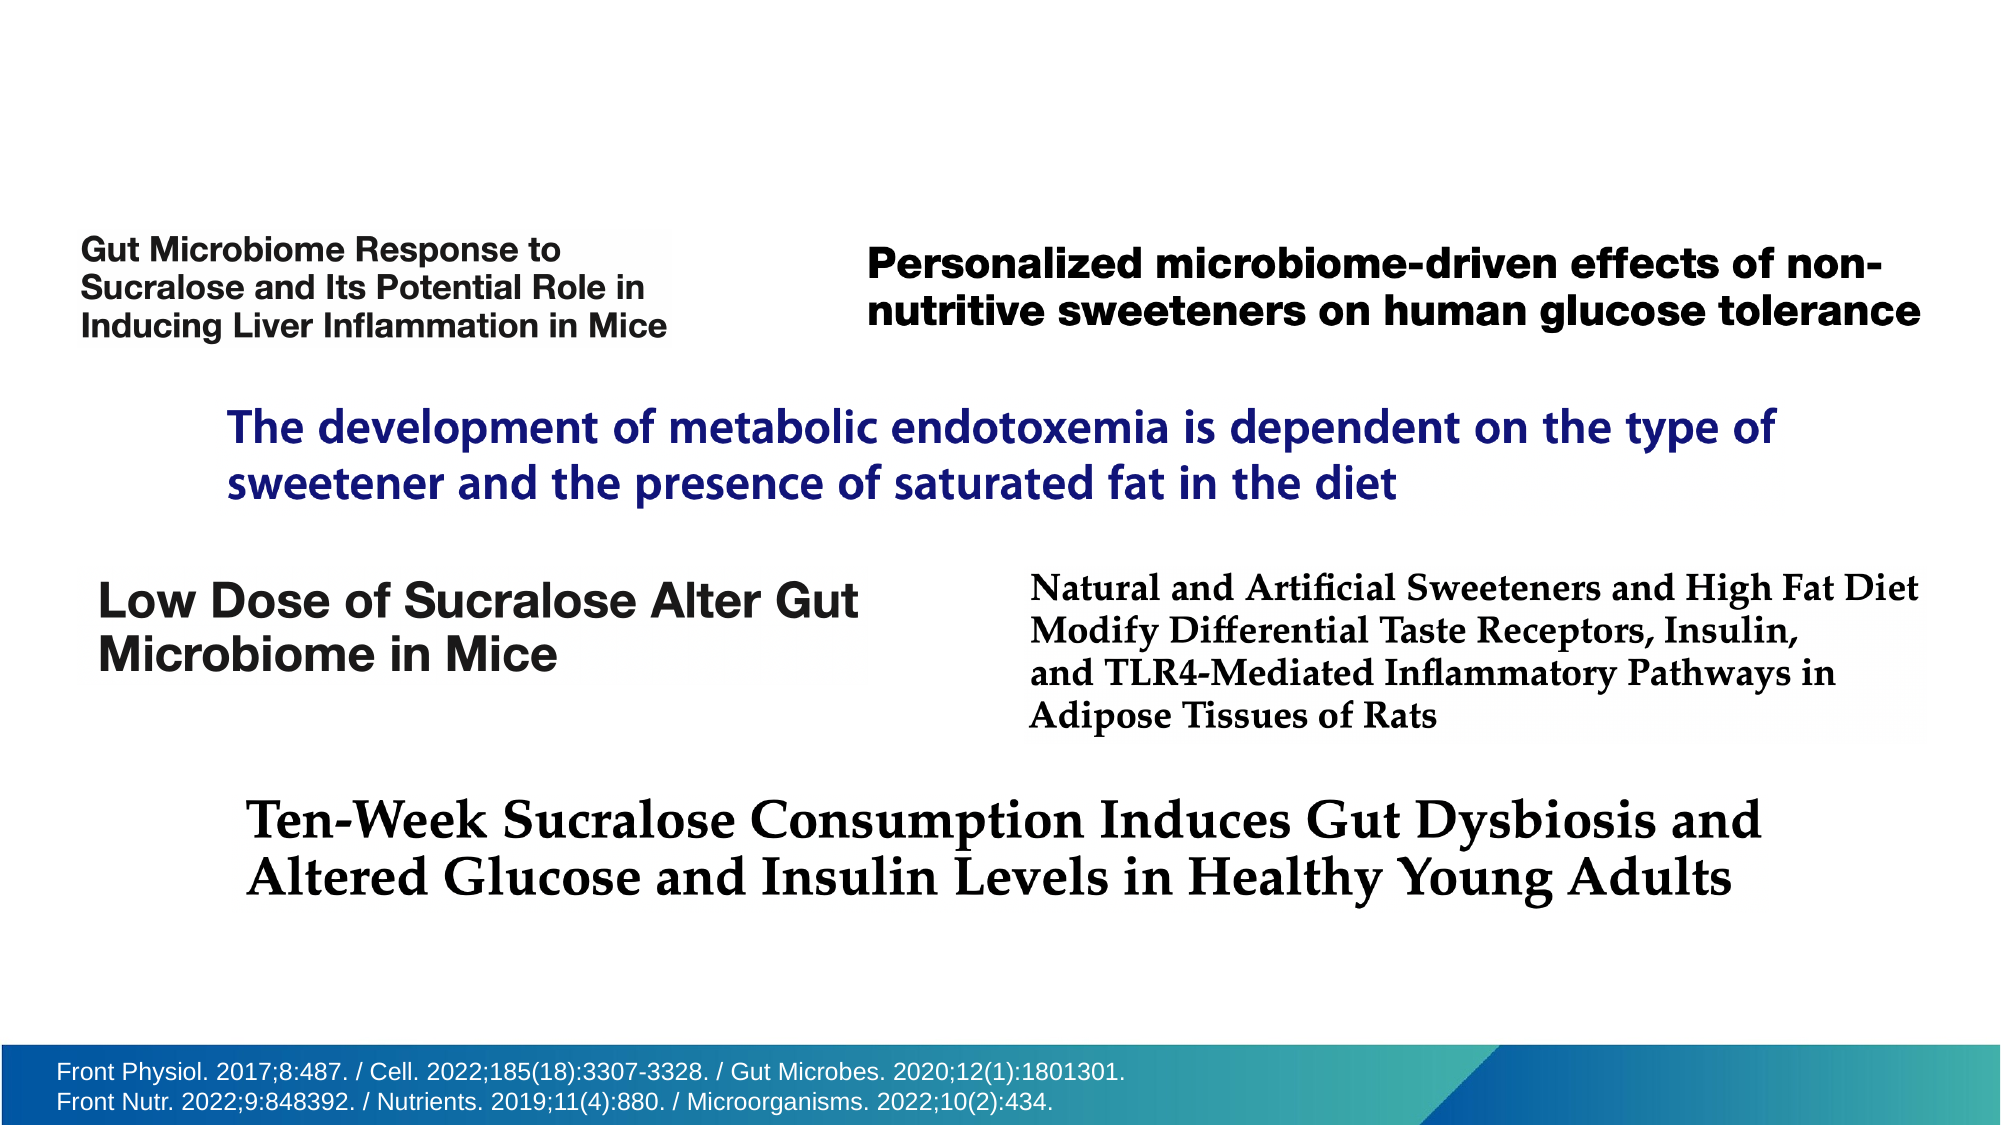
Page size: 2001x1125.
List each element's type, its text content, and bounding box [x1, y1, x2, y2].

text_box Front Physiol. 2017;8:487. / Cell. 2022;185(18):3307-3328. / Gut Microbes. 2020;12(1):1801301. Front Nutr. 2022;9:848392. / Nutrients. 2019;11(4):880. / Microorganisms. 2022;10(2):434. [41, 1048, 1698, 1123]
picture [0, 0, 2001, 1125]
